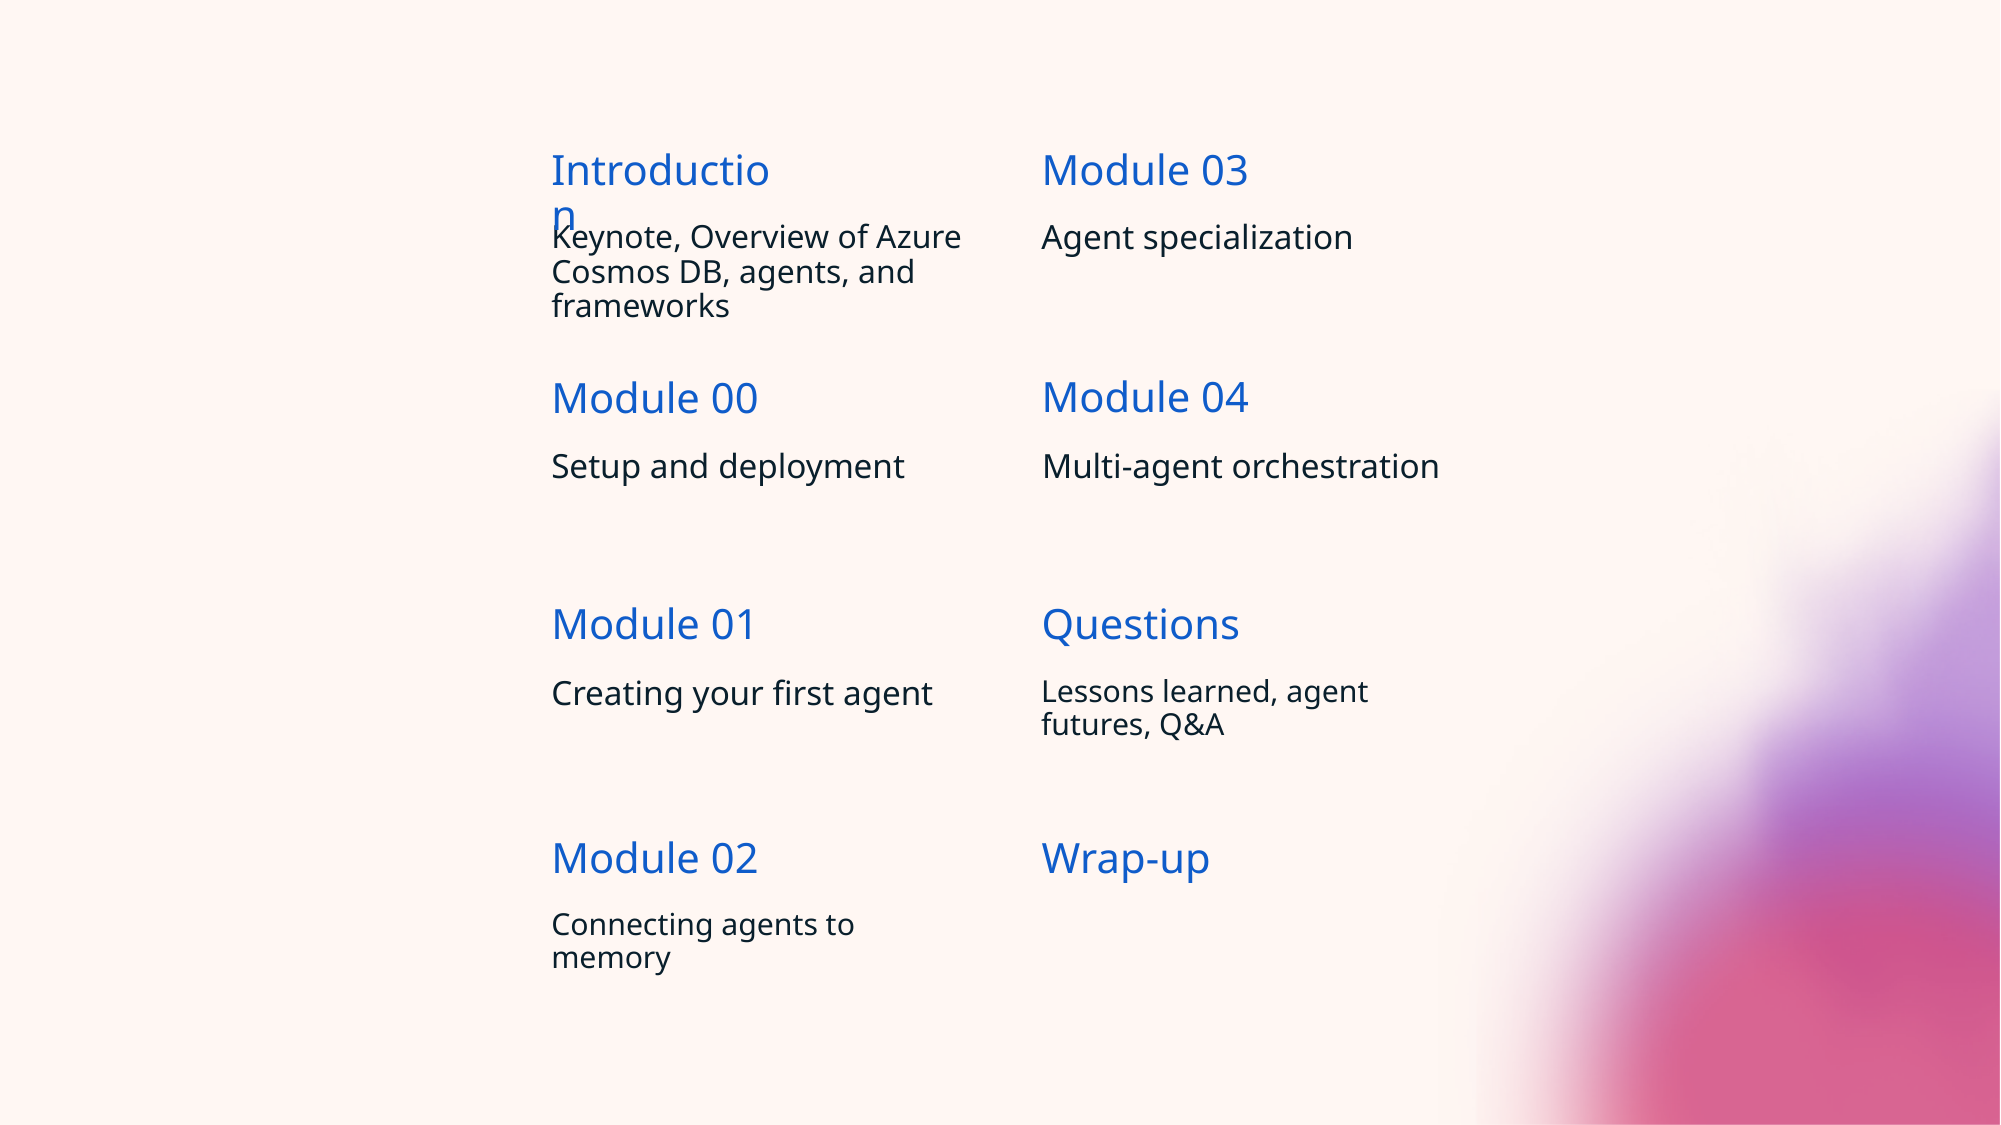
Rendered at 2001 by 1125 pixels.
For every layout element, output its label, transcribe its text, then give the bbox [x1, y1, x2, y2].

list Agent specialization [1026, 213, 1462, 295]
list Questions [1026, 596, 1267, 663]
list Setup and deployment [536, 442, 972, 524]
list Module 01 [536, 596, 777, 663]
list Lessons learned, agent futures, Q&A [1026, 669, 1462, 750]
list Multi-agent orchestration [1027, 442, 1462, 524]
list Connecting agents to memory [536, 902, 972, 983]
list Module 00 [536, 369, 777, 436]
list Module 02 [536, 829, 777, 896]
list Module 04 [1026, 369, 1267, 436]
list Module 03 [1026, 141, 1267, 208]
list Introduction [536, 141, 811, 208]
list Keynote, Overview of Azure Cosmos DB, agents, and frameworks [536, 213, 988, 333]
list Creating your first agent [536, 669, 972, 750]
list Wrap-up [1026, 829, 1267, 896]
picture [1438, 391, 1999, 1124]
